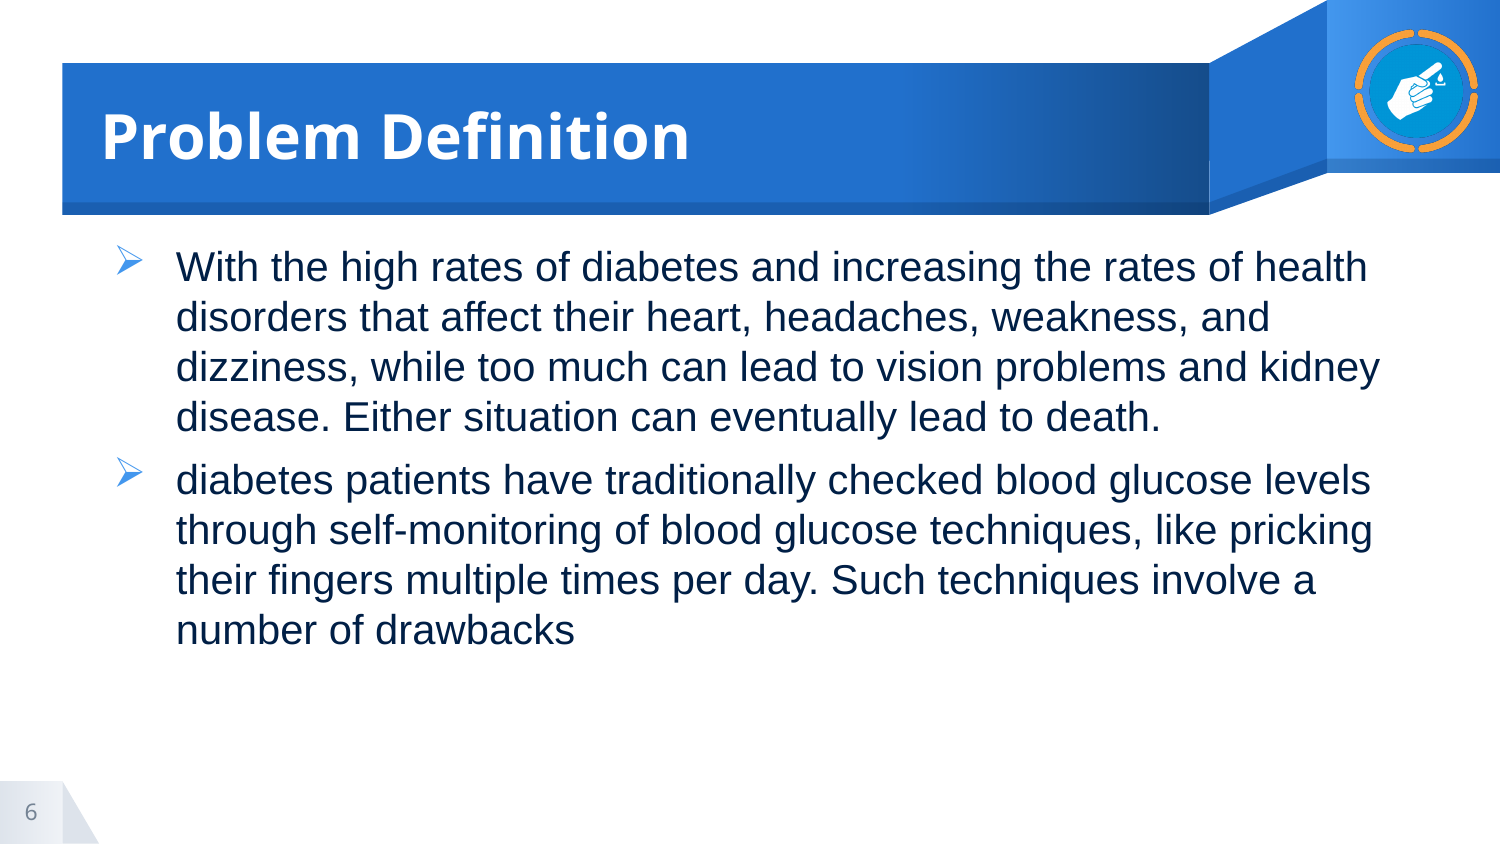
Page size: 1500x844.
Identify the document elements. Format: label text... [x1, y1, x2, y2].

picture [1347, 22, 1484, 159]
slide_number 6 [0, 781, 63, 844]
list With the high rates of diabetes and increasing the rates of health disorders that affect their heart, headaches, weakness, and dizziness, while too much can lead to vision problems and kidney disease. Either situation can eventually lead to death. diabetes patients have traditionally checked blood glucose levels through self-monitoring of blood glucose techniques, like pricking their fingers multiple times per day. Such techniques involve a number of drawbacks [100, 240, 1458, 809]
title Problem Definition [100, 64, 1210, 215]
